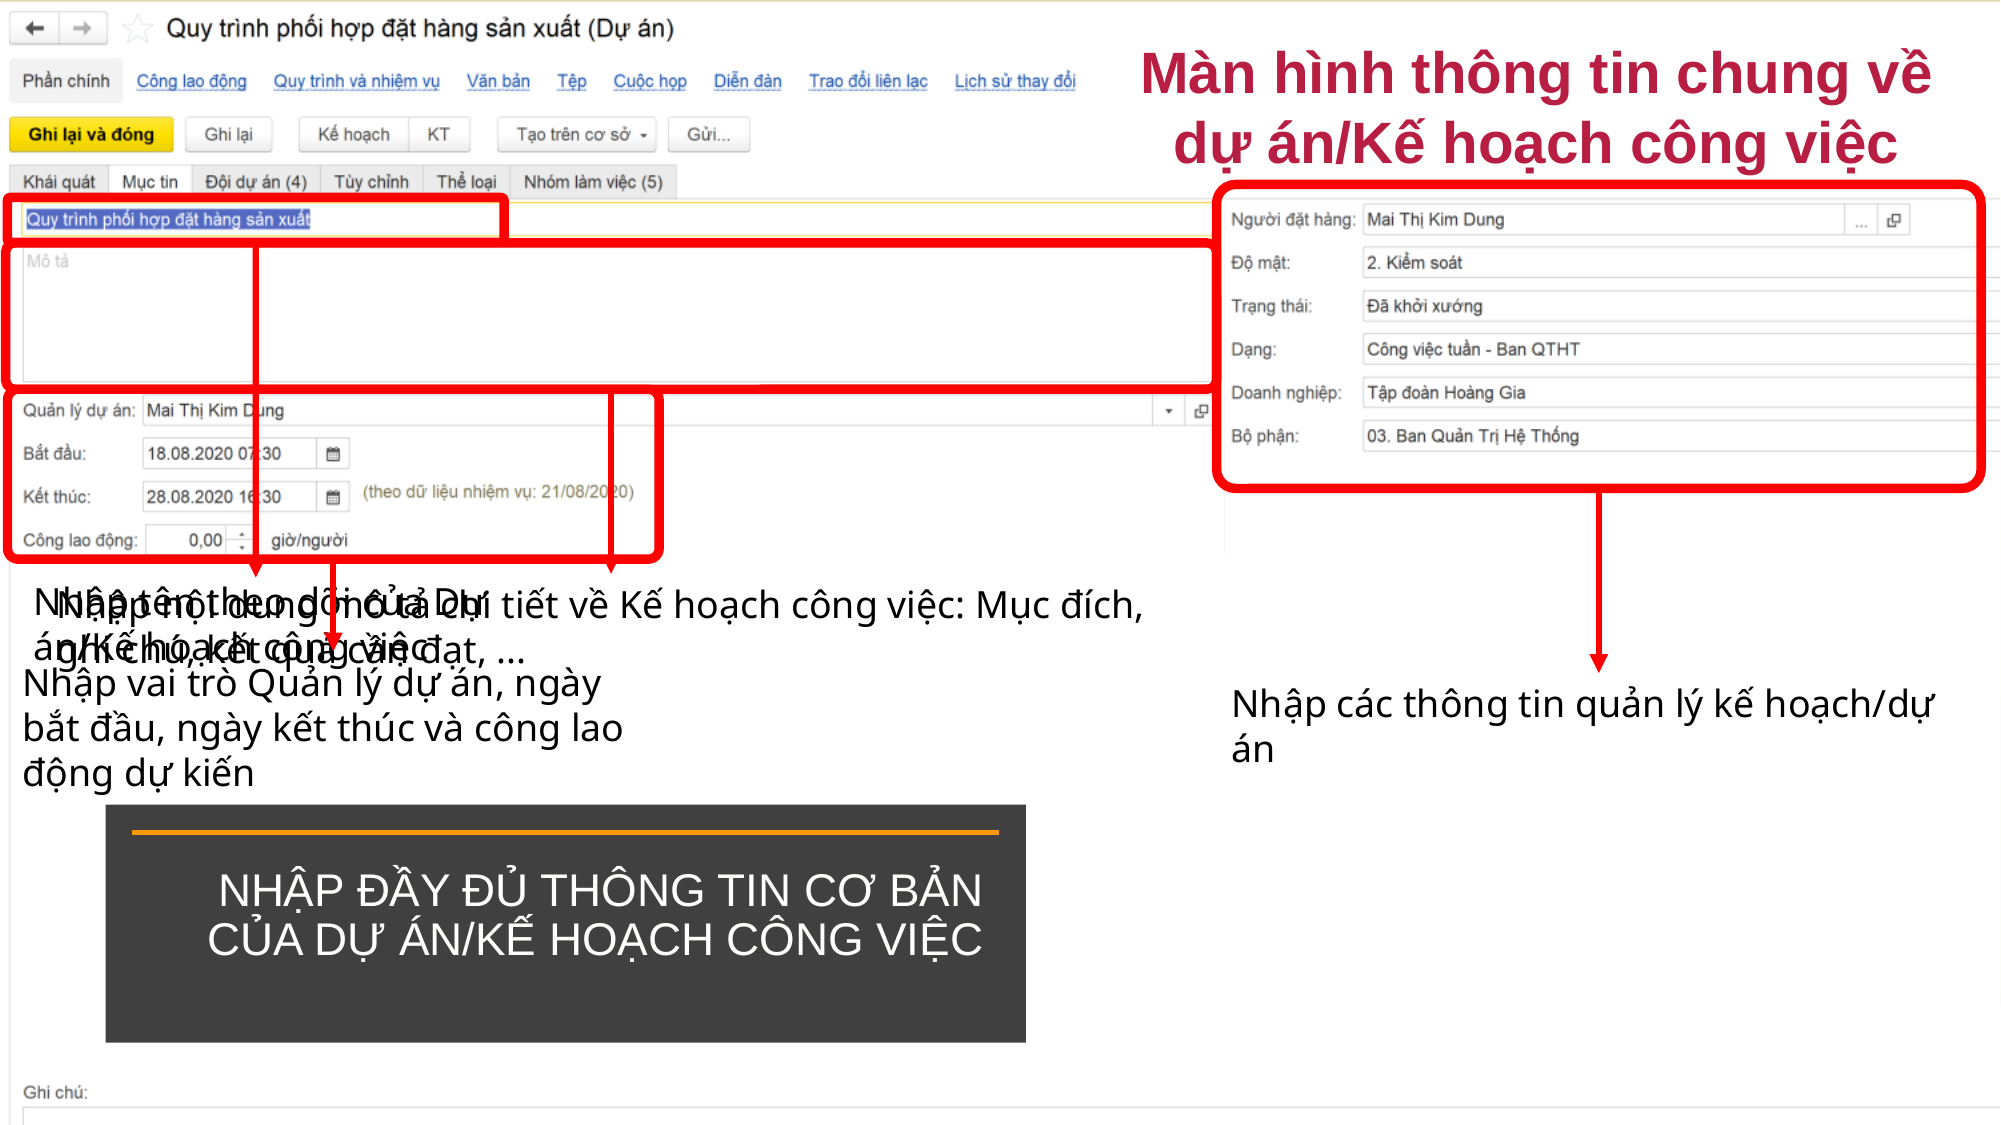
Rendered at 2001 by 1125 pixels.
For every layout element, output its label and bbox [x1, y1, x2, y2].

text_box [7, 388, 660, 803]
text_box [1216, 184, 1982, 734]
picture [0, 0, 2000, 1125]
text_box [7, 197, 505, 242]
text_box [5, 242, 1216, 680]
